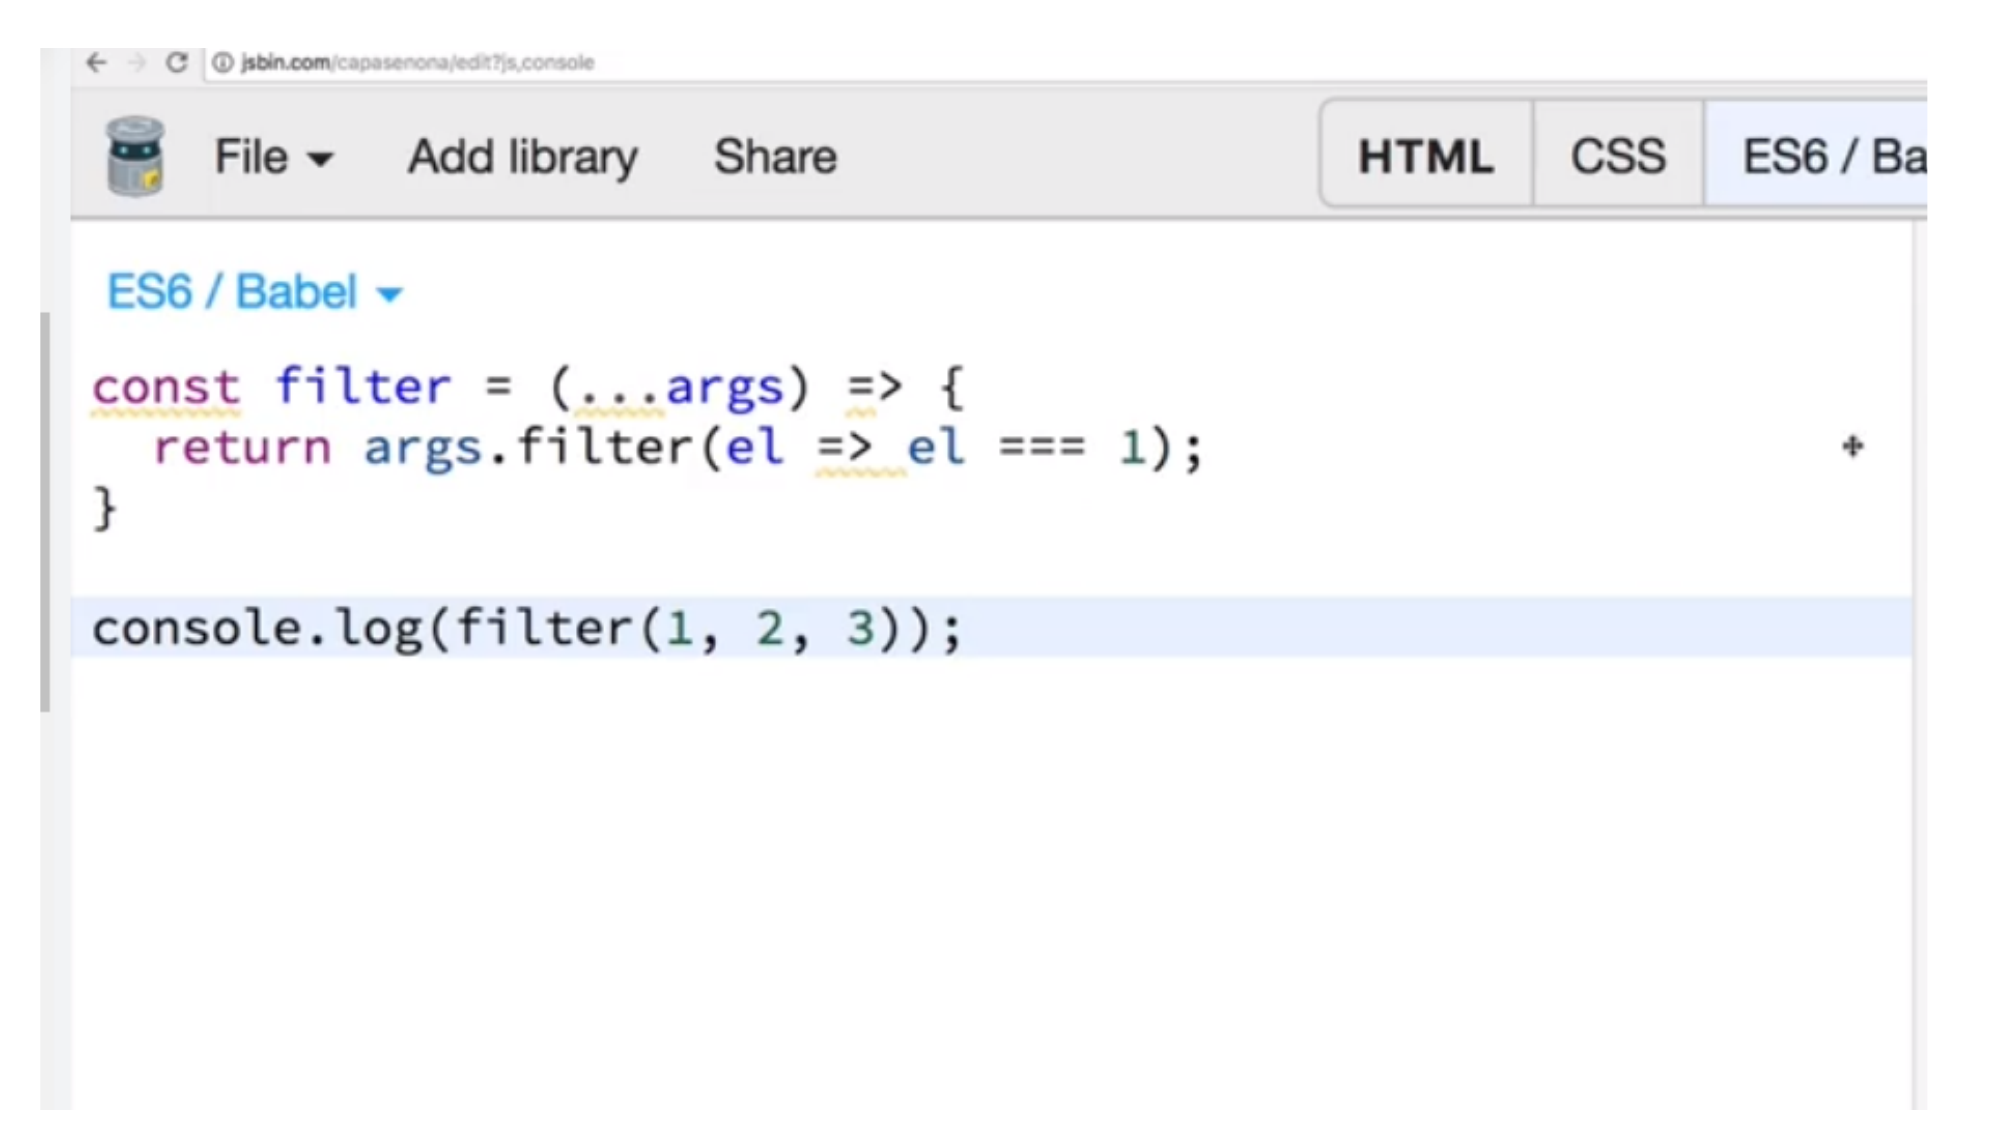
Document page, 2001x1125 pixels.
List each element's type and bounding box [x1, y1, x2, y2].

list [40, 48, 1928, 1110]
